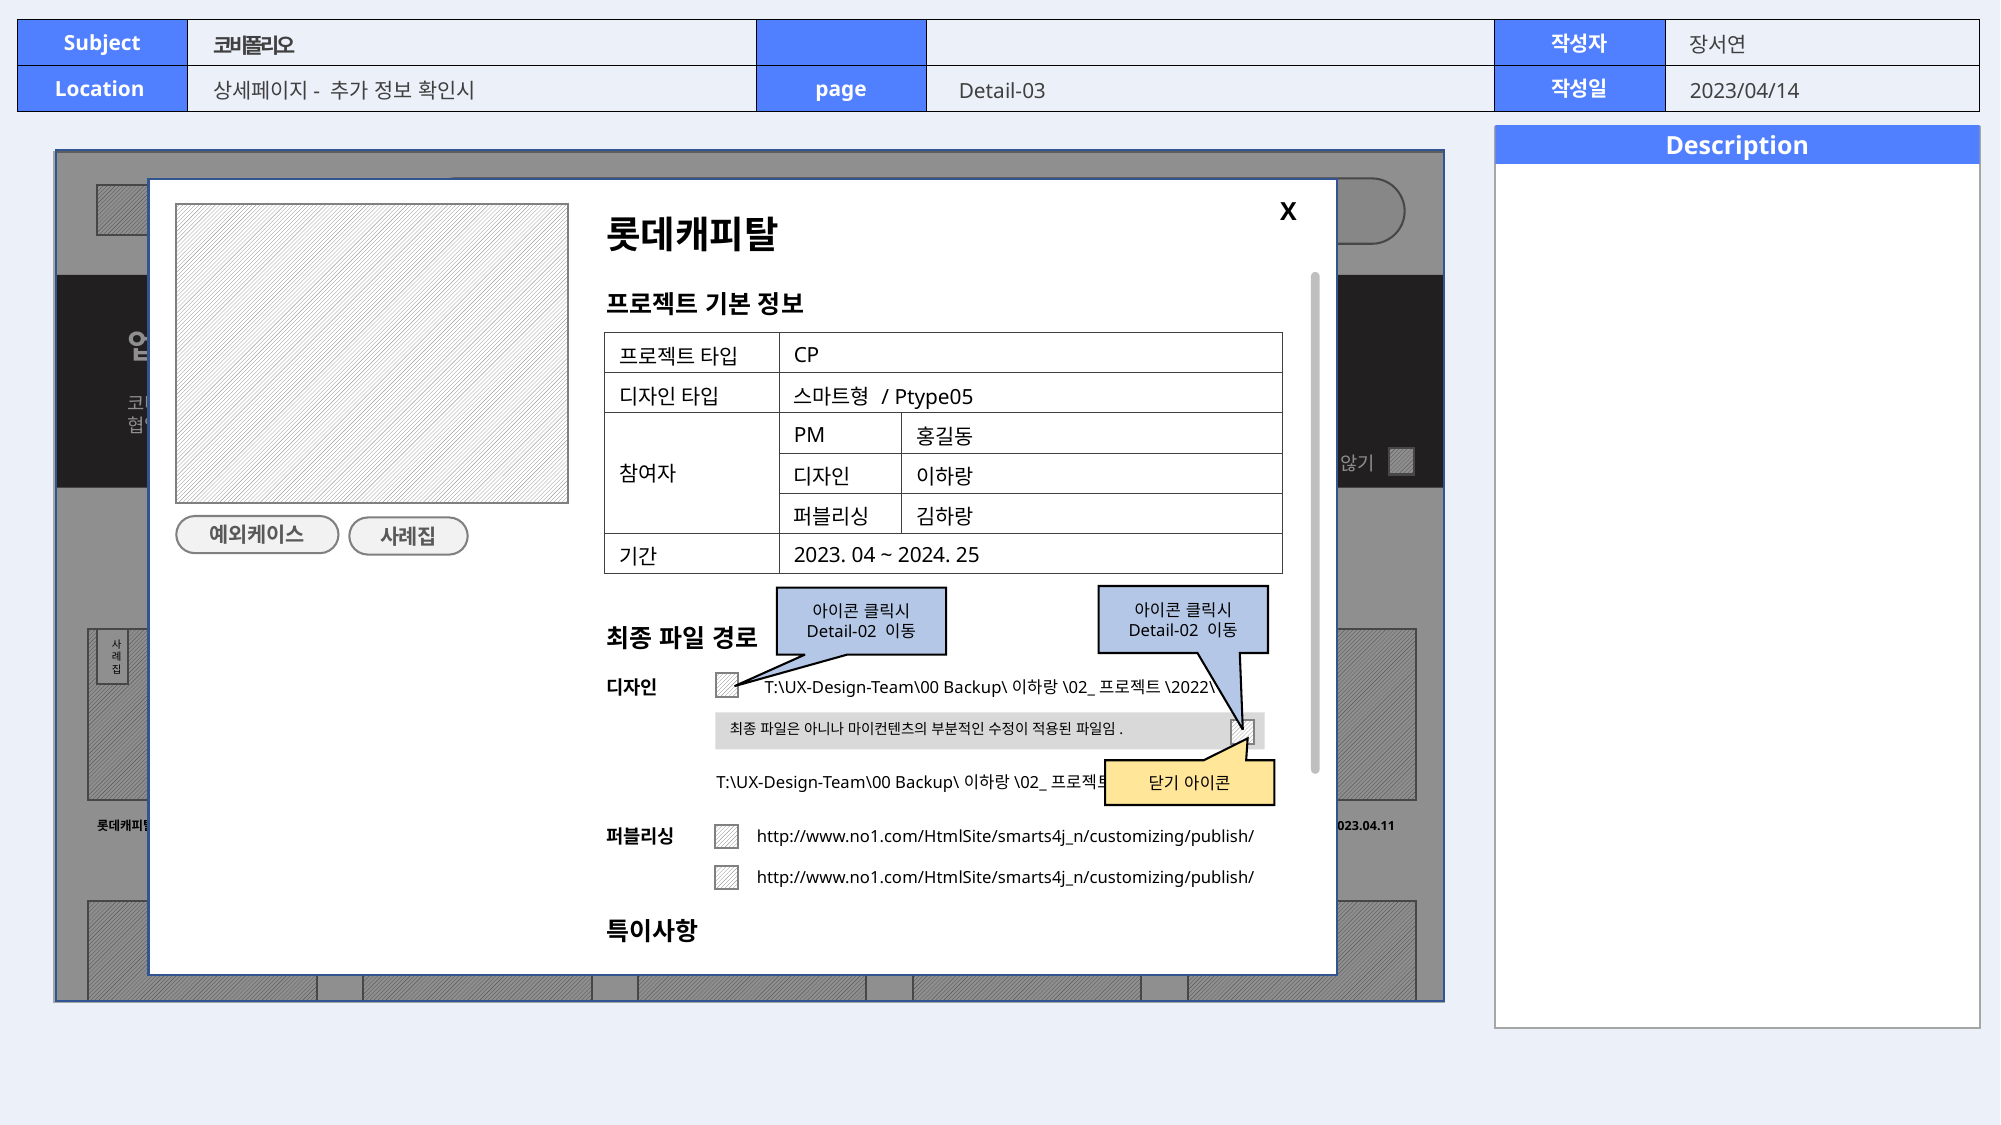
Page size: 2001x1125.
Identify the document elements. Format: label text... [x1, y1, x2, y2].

title 코비폴리오 [198, 31, 611, 63]
text_box [55, 149, 1445, 1002]
list 2023/04/14 [1674, 72, 1922, 104]
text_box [55, 178, 1444, 1002]
list Detail-03 [943, 72, 1191, 104]
list 상세페이지- 추가 정보 확인시 [198, 72, 632, 106]
